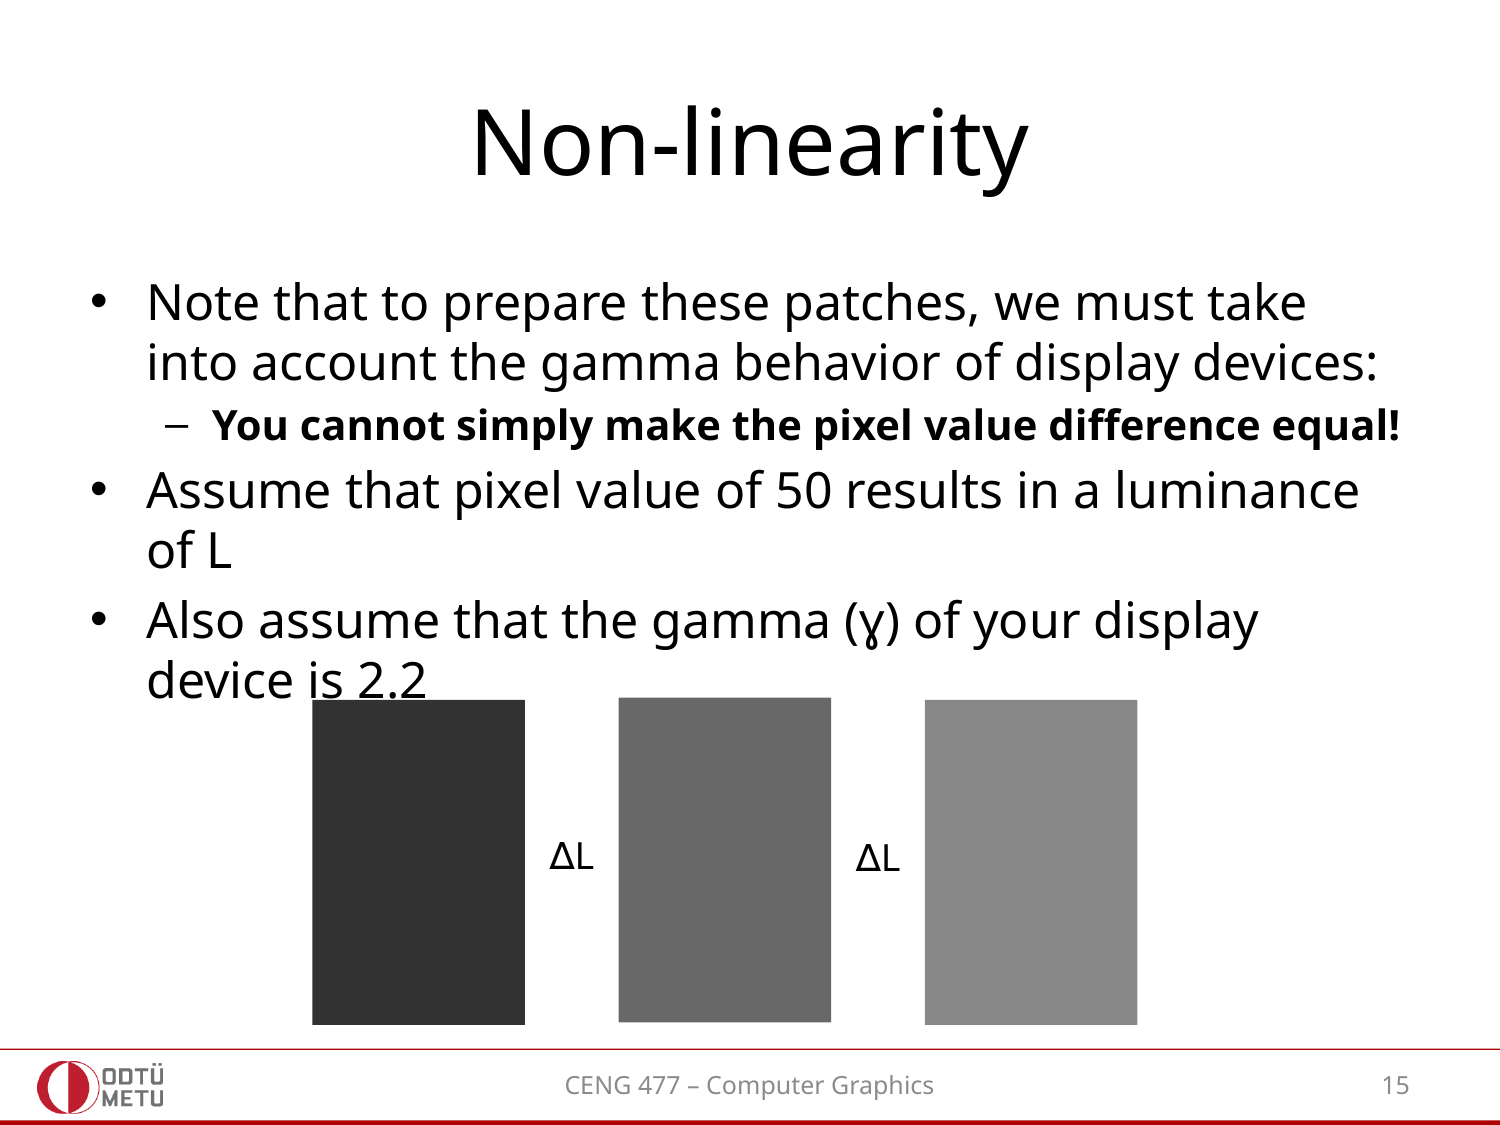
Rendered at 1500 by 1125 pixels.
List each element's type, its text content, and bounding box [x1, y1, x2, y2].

footer CENG 477 – Computer Graphics [512, 1056, 988, 1117]
slide_number 15 [1074, 1056, 1425, 1117]
text_box ∆L [534, 824, 609, 885]
text_box [310, 698, 527, 1027]
list Note that to prepare these patches, we must take into account the gamma behavior of display devices: You cannot simply make the pixel value difference equal! Assume that pixel value of 50 results in a luminance of L Also assume that the gamma (ɣ) of your display device is 2.2 [75, 262, 1425, 1005]
text_box ∆L [841, 826, 916, 887]
text_box [923, 698, 1139, 1027]
text_box [617, 695, 833, 1025]
title Non-linearity [75, 45, 1425, 233]
picture [37, 1061, 163, 1114]
